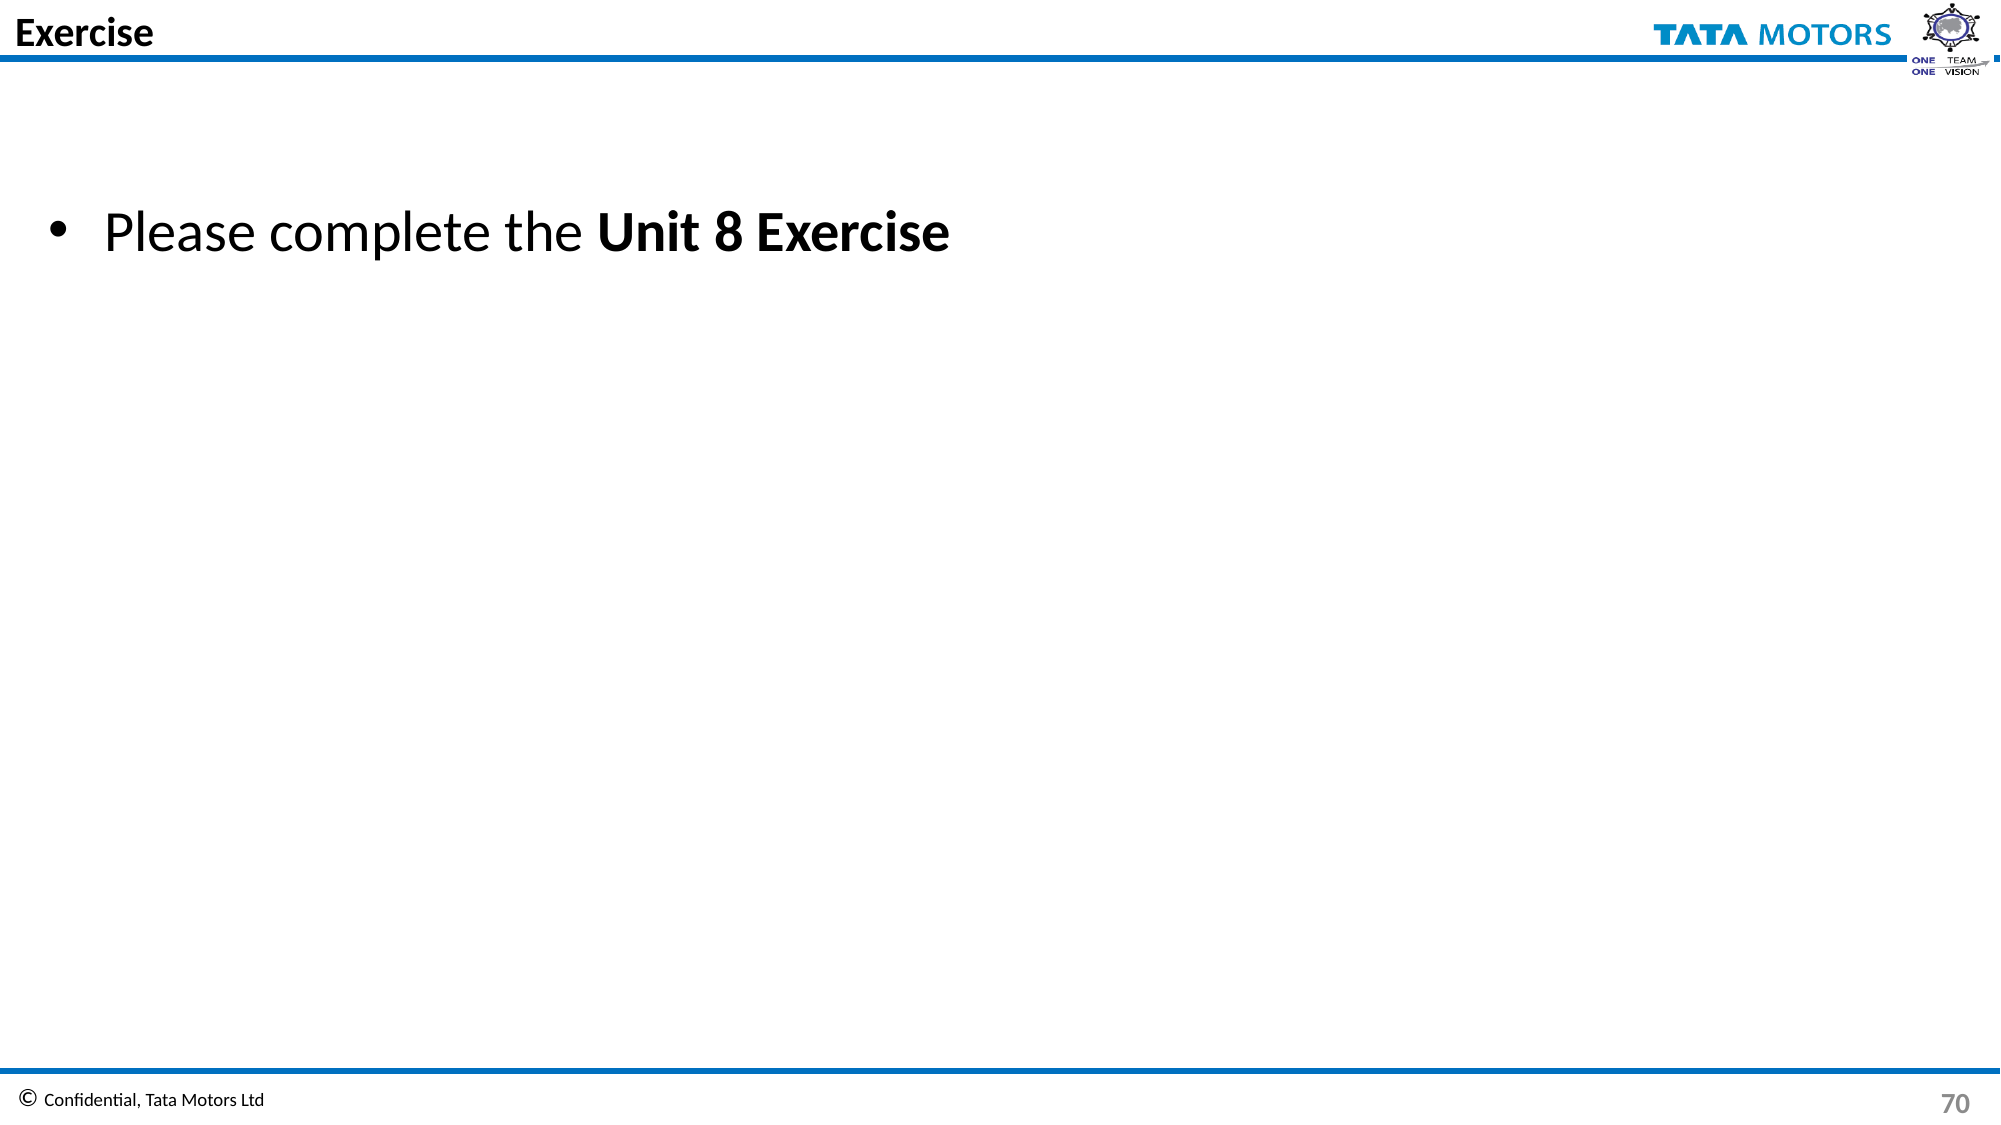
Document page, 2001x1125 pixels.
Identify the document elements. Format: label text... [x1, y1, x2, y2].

slide_number 70 [1834, 1077, 1986, 1125]
picture [1647, 19, 1898, 49]
list Please complete the Unit 8 Exercise [33, 87, 1951, 1044]
title Exercise [0, 0, 1634, 61]
picture [1907, 0, 1994, 76]
